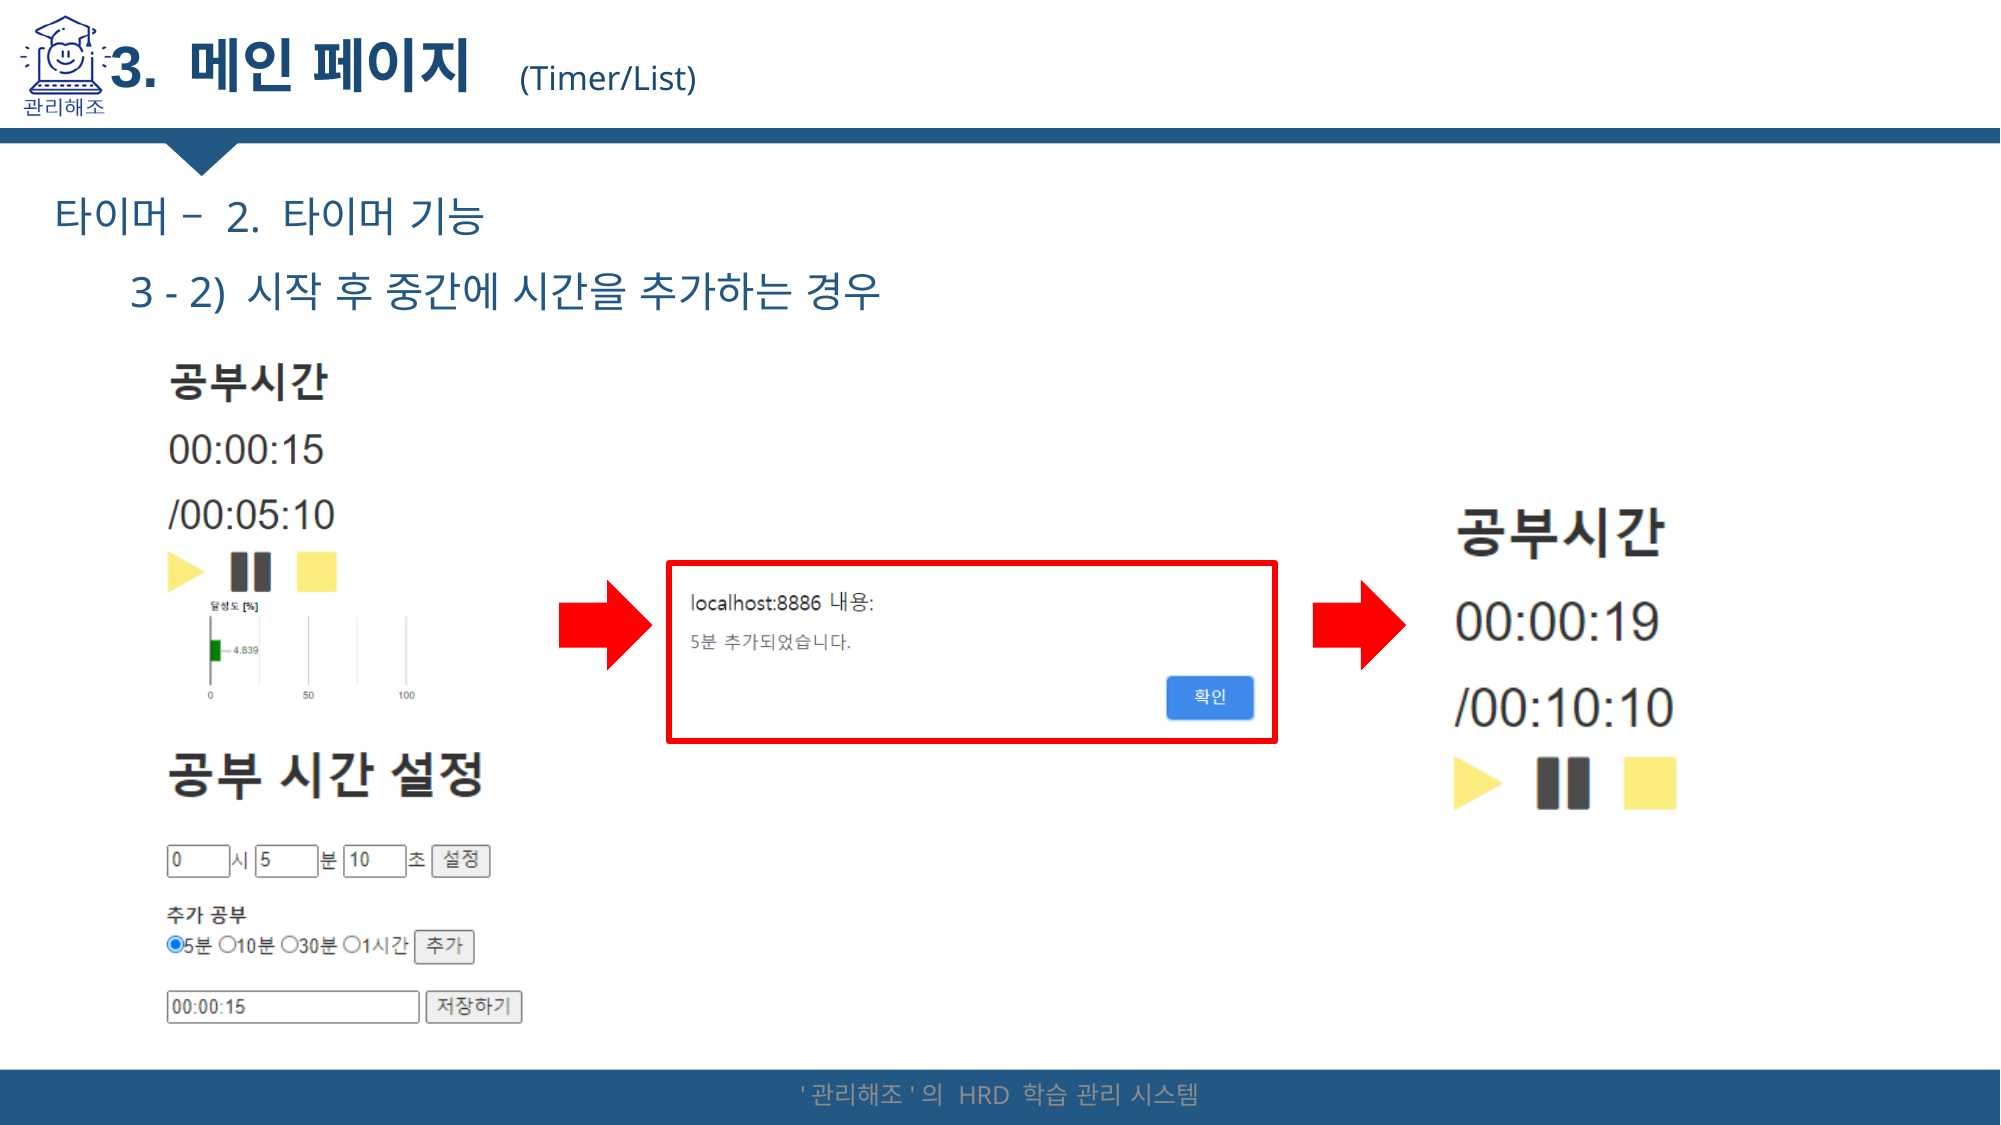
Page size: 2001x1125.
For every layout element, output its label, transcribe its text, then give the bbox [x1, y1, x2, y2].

text_box [1338, 1069, 2000, 1125]
picture [13, 14, 117, 124]
text_box [0, 1069, 662, 1125]
text_box (Timer/List) [605, 49, 778, 104]
text_box 3. 메인 페이지 [117, 21, 605, 107]
footer '관리해조'의 HRD 학습 관리 시스템 [662, 1064, 1338, 1125]
text_box [154, 134, 249, 178]
text_box [0, 127, 2000, 144]
picture [157, 737, 540, 1034]
picture [1443, 483, 1720, 821]
picture [671, 566, 1273, 739]
text_box 3 - 2) 시작 후 중간에 시간을 추가하는 경우 [115, 258, 898, 323]
picture [157, 349, 435, 713]
text_box [1312, 579, 1407, 671]
text_box 타이머 – 2. 타이머 기능 [39, 183, 502, 248]
text_box [559, 579, 653, 671]
